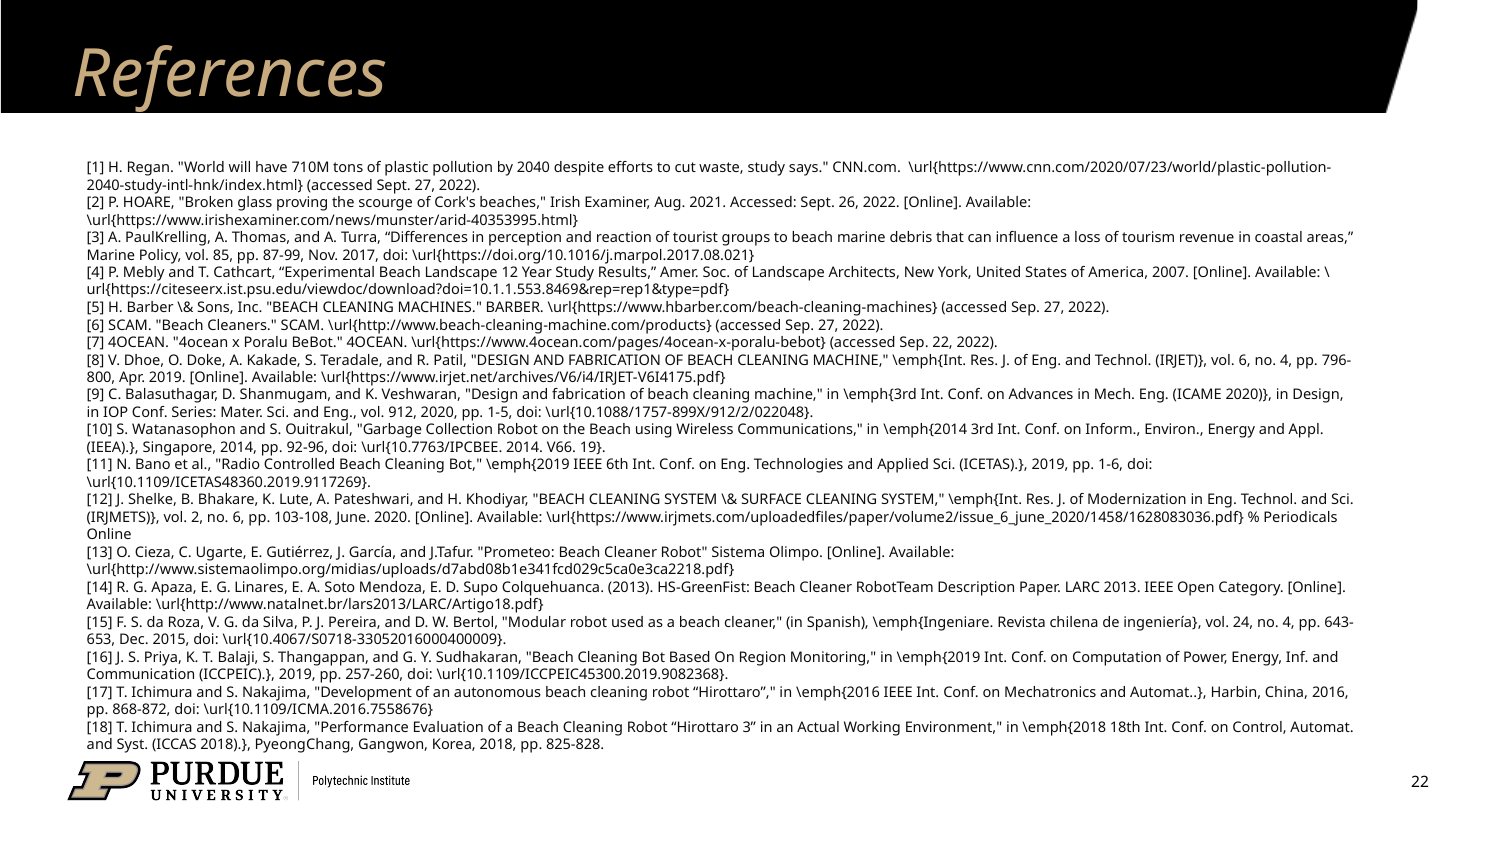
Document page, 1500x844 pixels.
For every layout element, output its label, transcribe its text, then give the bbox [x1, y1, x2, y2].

text_box References [71, 38, 498, 111]
picture [67, 759, 478, 803]
text_box [1] H. Regan. "World will have 710M tons of plastic pollution by 2040 despite efforts to cut waste, study says." CNN.com. \url{https://www.cnn.com/2020/07/23/world/plastic-pollution-2040-study-intl-hnk/index.html} (accessed Sept. 27, 2022). [2] P. HOARE, "Broken glass proving the scourge of Cork's beaches," Irish Examiner, Aug. 2021. Accessed: Sept. 26, 2022. [Online]. Available: \url{https://www.irishexaminer.com/news/munster/arid-40353995.html} [3] A. PaulKrelling, A. Thomas, and A. Turra, “Differences in perception and reaction of tourist groups to beach marine debris that can influence a loss of tourism revenue in coastal areas,” Marine Policy, vol. 85, pp. 87-99, Nov. 2017, doi: \url{https://doi.org/10.1016/j.marpol.2017.08.021} [4] P. Mebly and T. Cathcart, “Experimental Beach Landscape 12 Year Study Results,” Amer. Soc. of Landscape Architects, New York, United States of America, 2007. [Online]. Available: \url{https://citeseerx.ist.psu.edu/viewdoc/download?doi=10.1.1.553.8469&rep=rep1&type=pdf} [5] H. Barber \& Sons, Inc. "BEACH CLEANING MACHINES." BARBER. \url{https://www.hbarber.com/beach-cleaning-machines} (accessed Sep. 27, 2022). [6] SCAM. "Beach Cleaners." SCAM. \url{http://www.beach-cleaning-machine.com/products} (accessed Sep. 27, 2022). [7] 4OCEAN. "4ocean x Poralu BeBot." 4OCEAN. \url{https://www.4ocean.com/pages/4ocean-x-poralu-bebot} (accessed Sep. 22, 2022). [8] V. Dhoe, O. Doke, A. Kakade, S. Teradale, and R. Patil, "DESIGN AND FABRICATION OF BEACH CLEANING MACHINE," \emph{Int. Res. J. of Eng. and Technol. (IRJET)}, vol. 6, no. 4, pp. 796-800, Apr. 2019. [Online]. Available: \url{https://www.irjet.net/archives/V6/i4/IRJET-V6I4175.pdf} [9] C. Balasuthagar, D. Shanmugam, and K. Veshwaran, "Design and fabrication of beach cleaning machine," in \emph{3rd Int. Conf. on Advances in Mech. Eng. (ICAME 2020)}, in Design, in IOP Conf. Series: Mater. Sci. and Eng., vol. 912, 2020, pp. 1-5, doi: \url{10.1088/1757-899X/912/2/022048}. [10] S. Watanasophon and S. Ouitrakul, "Garbage Collection Robot on the Beach using Wireless Communications," in \emph{2014 3rd Int. Conf. on Inform., Environ., Energy and Appl. (IEEA).}, Singapore, 2014, pp. 92-96, doi: \url{10.7763/IPCBEE. 2014. V66. 19}. [11] N. Bano et al., "Radio Controlled Beach Cleaning Bot," \emph{2019 IEEE 6th Int. Conf. on Eng. Technologies and Applied Sci. (ICETAS).}, 2019, pp. 1-6, doi: \url{10.1109/ICETAS48360.2019.9117269}. [12] J. Shelke, B. Bhakare, K. Lute, A. Pateshwari, and H. Khodiyar, "BEACH CLEANING SYSTEM \& SURFACE CLEANING SYSTEM," \emph{Int. Res. J. of Modernization in Eng. Technol. and Sci. (IRJMETS)}, vol. 2, no. 6, pp. 103-108, June. 2020. [Online]. Available: \url{https://www.irjmets.com/uploadedfiles/paper/volume2/issue_6_june_2020/1458/1628083036.pdf} % Periodicals Online [13] O. Cieza, C. Ugarte, E. Gutiérrez, J. García, and J.Tafur. "Prometeo: Beach Cleaner Robot" Sistema Olimpo. [Online]. Available: \url{http://www.sistemaolimpo.org/midias/uploads/d7abd08b1e341fcd029c5ca0e3ca2218.pdf} [14] R. G. Apaza, E. G. Linares, E. A. Soto Mendoza, E. D. Supo Colquehuanca. (2013). HS-GreenFist: Beach Cleaner RobotTeam Description Paper. LARC 2013. IEEE Open Category. [Online]. Available: \url{http://www.natalnet.br/lars2013/LARC/Artigo18.pdf} [15] F. S. da Roza, V. G. da Silva, P. J. Pereira, and D. W. Bertol, "Modular robot used as a beach cleaner," (in Spanish), \emph{Ingeniare. Revista chilena de ingeniería}, vol. 24, no. 4, pp. 643-653, Dec. 2015, doi: \url{10.4067/S0718-33052016000400009}. [16] J. S. Priya, K. T. Balaji, S. Thangappan, and G. Y. Sudhakaran, "Beach Cleaning Bot Based On Region Monitoring," in \emph{2019 Int. Conf. on Computation of Power, Energy, Inf. and Communication (ICCPEIC).}, 2019, pp. 257-260, doi: \url{10.1109/ICCPEIC45300.2019.9082368}. [17] T. Ichimura and S. Nakajima, "Development of an autonomous beach cleaning robot “Hirottaro”," in \emph{2016 IEEE Int. Conf. on Mechatronics and Automat..}, Harbin, China, 2016, pp. 868-872, doi: \url{10.1109/ICMA.2016.7558676} [18] T. Ichimura and S. Nakajima, "Performance Evaluation of a Beach Cleaning Robot “Hirottaro 3” in an Actual Working Environment," in \emph{2018 18th Int. Conf. on Control, Automat. and Syst. (ICCAS 2018).}, PyeongChang, Gangwon, Korea, 2018, pp. 825-828. [71, 150, 1375, 760]
slide_number 22 [1390, 760, 1451, 806]
